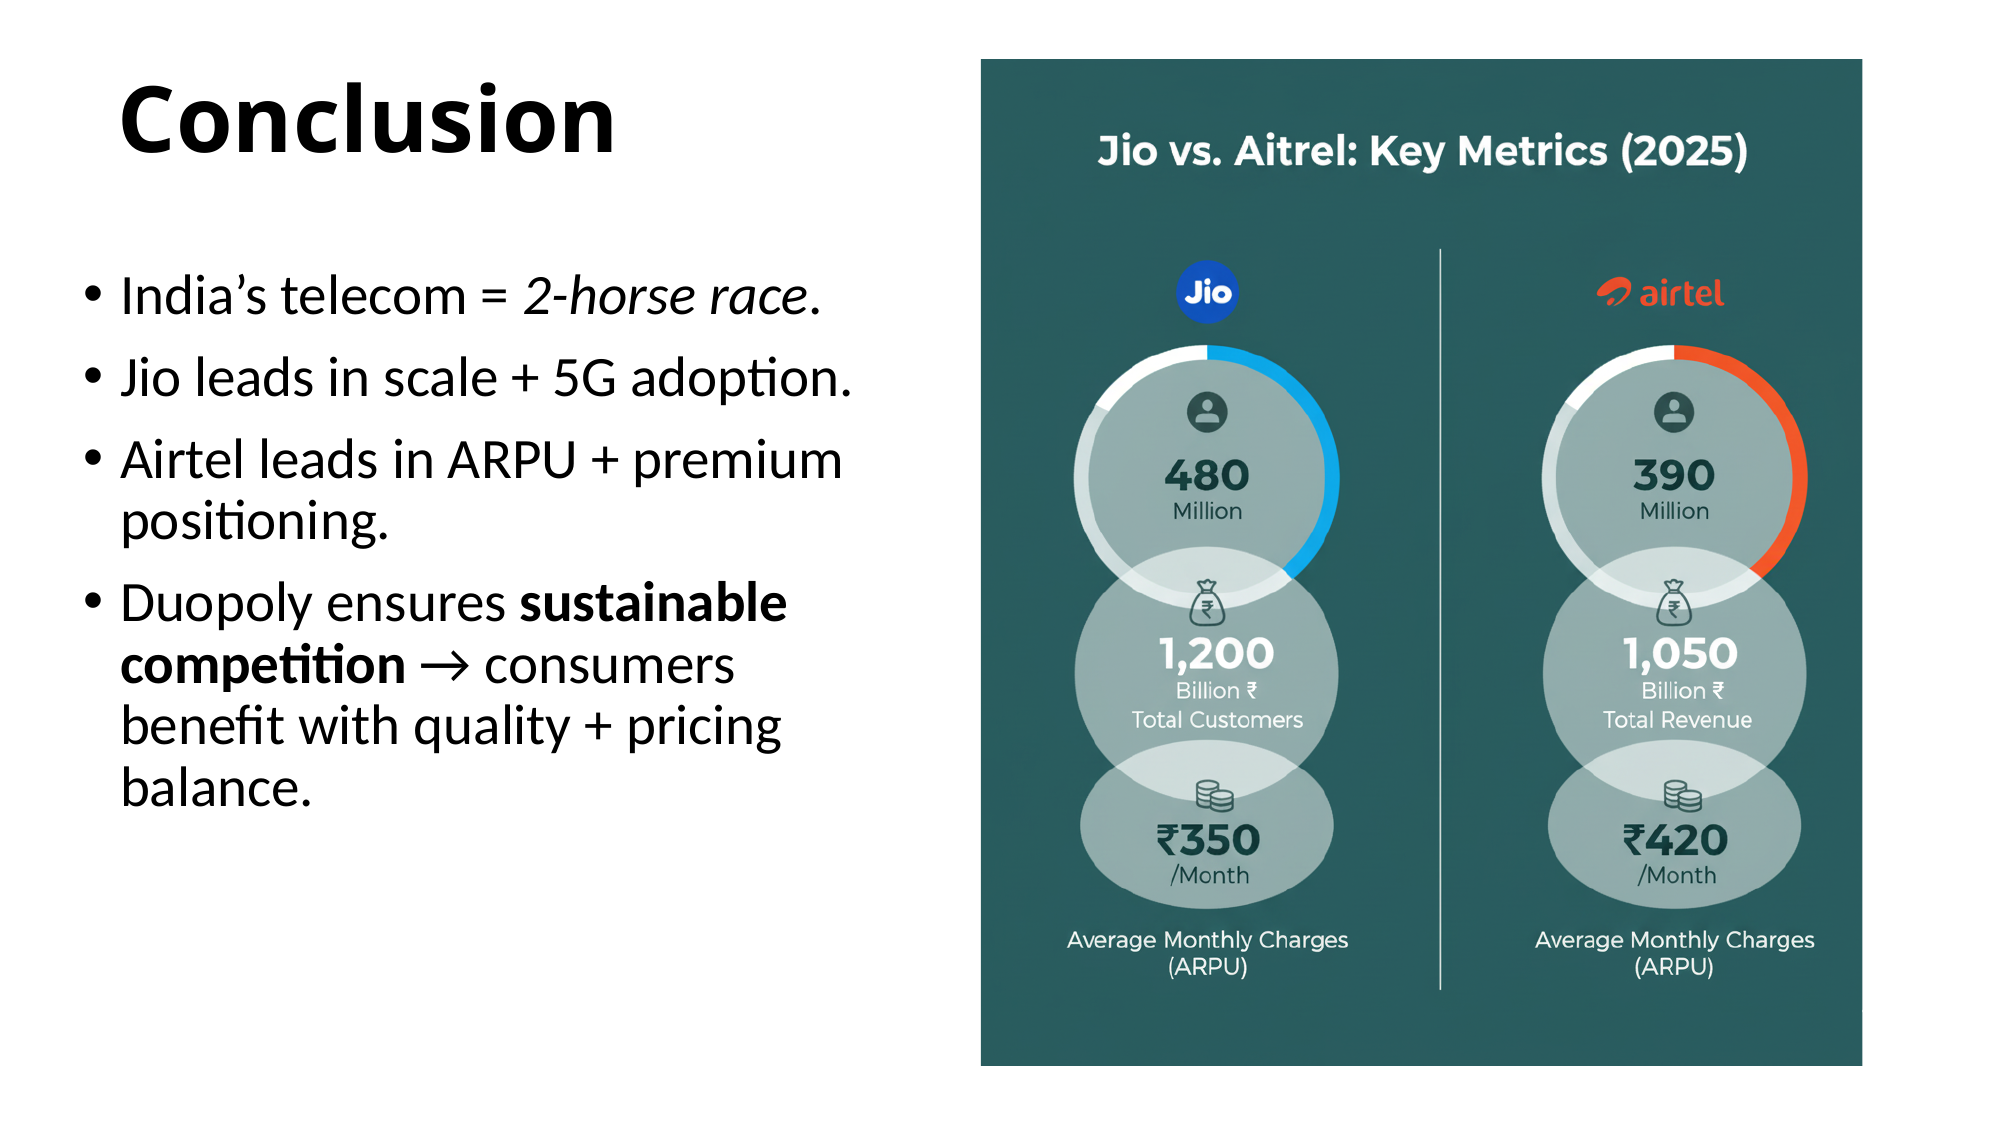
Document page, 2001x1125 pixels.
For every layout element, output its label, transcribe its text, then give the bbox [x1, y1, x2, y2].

list India’s telecom = 2-horse race. Jio leads in scale + 5G adoption. Airtel leads in ARPU + premium positioning. Duopoly ensures sustainable competition → consumers benefit with quality + pricing balance. [68, 257, 870, 893]
picture [980, 59, 1863, 1066]
title Conclusion [102, 14, 836, 232]
